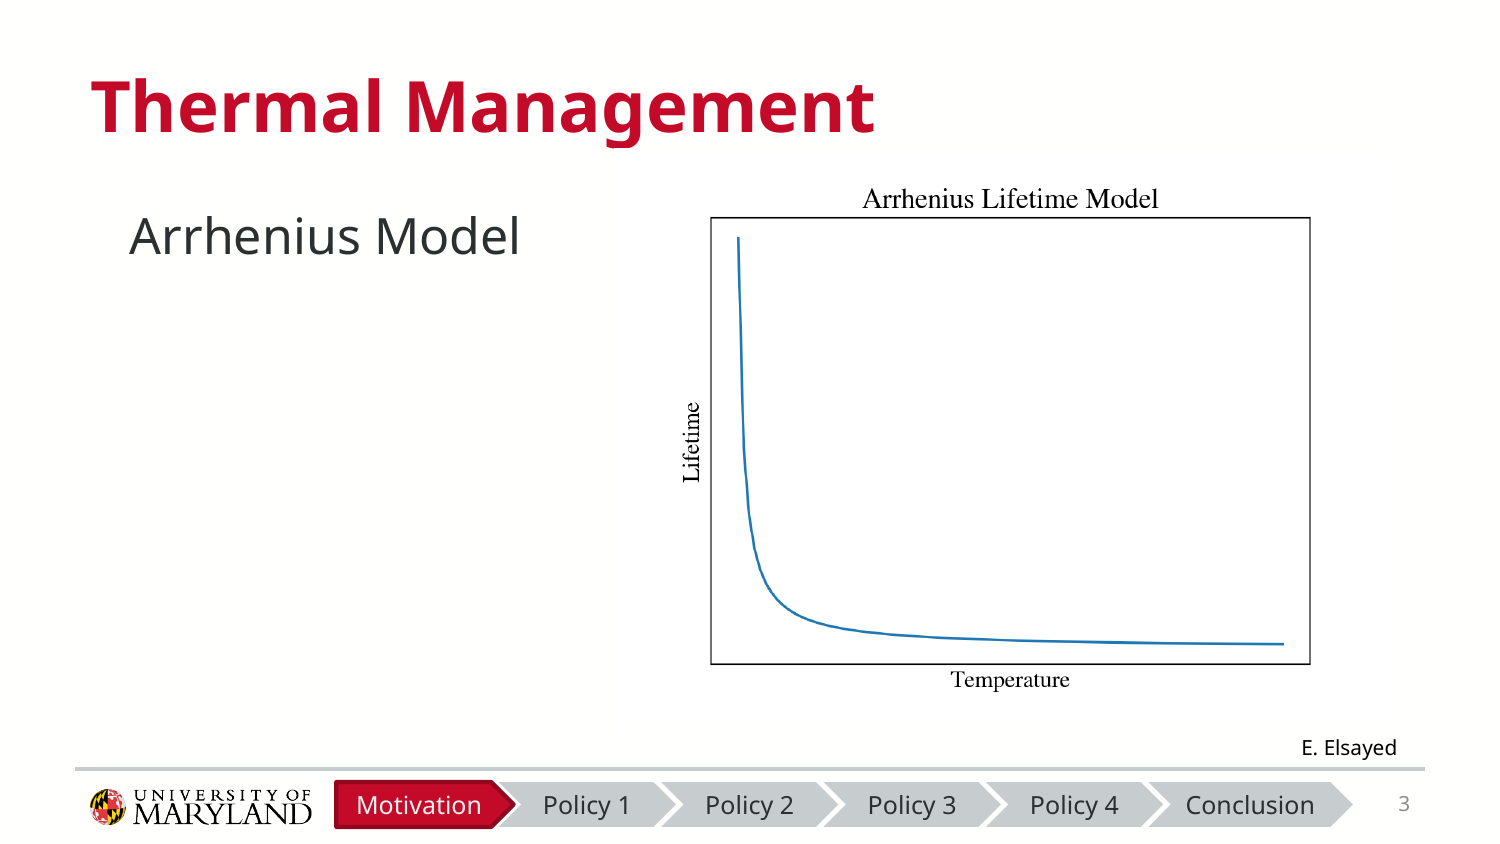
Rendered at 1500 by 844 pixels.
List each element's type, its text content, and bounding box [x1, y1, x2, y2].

text_box E. Elsayed [1286, 727, 1425, 768]
slide_number 2 [1355, 782, 1425, 827]
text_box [336, 781, 1354, 828]
picture [614, 148, 1388, 728]
title Thermal Management [75, 33, 1425, 175]
picture [78, 771, 329, 842]
